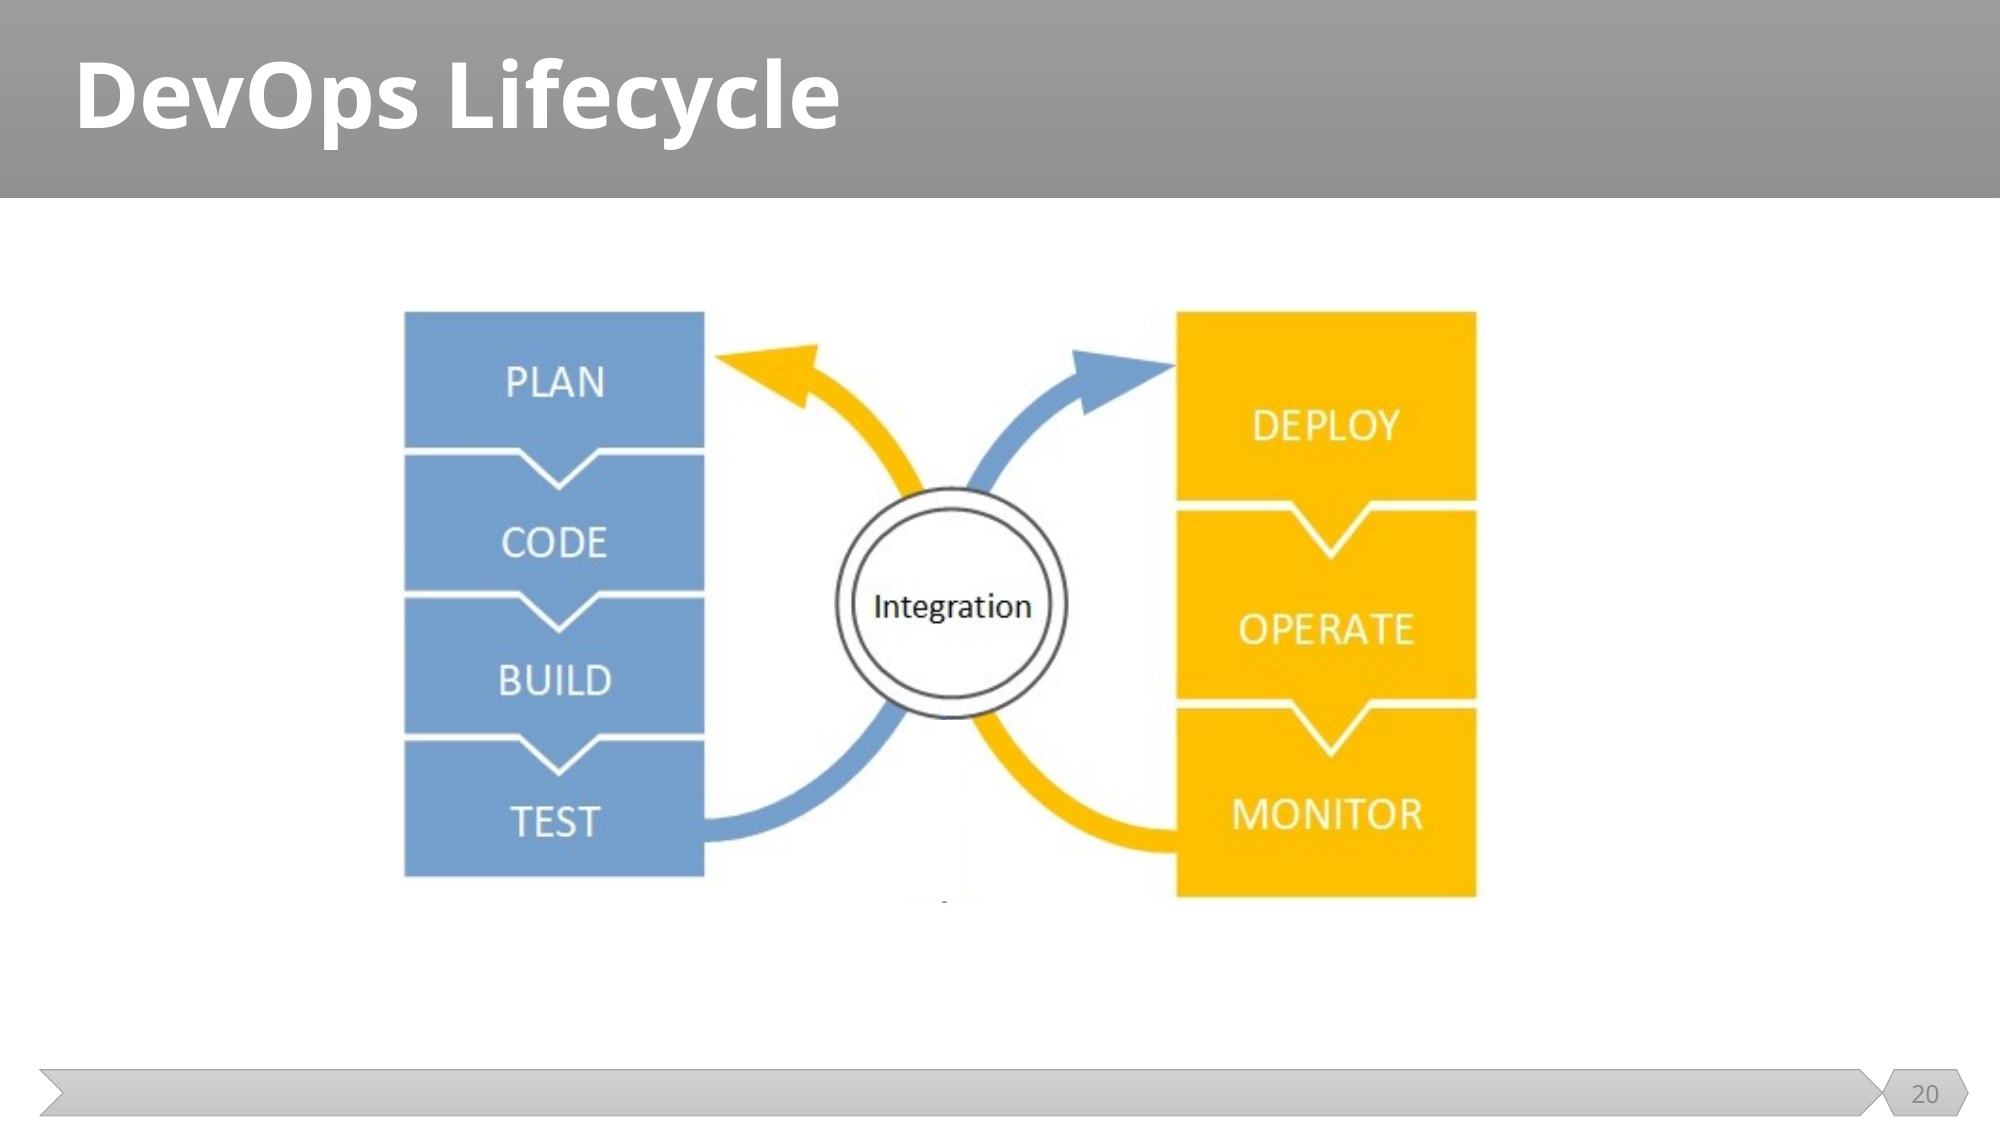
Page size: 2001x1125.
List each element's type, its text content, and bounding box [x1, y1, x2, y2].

title DevOps Lifecycle [56, 0, 1969, 199]
slide_number 20 [1882, 1065, 1969, 1125]
picture [400, 308, 1486, 903]
